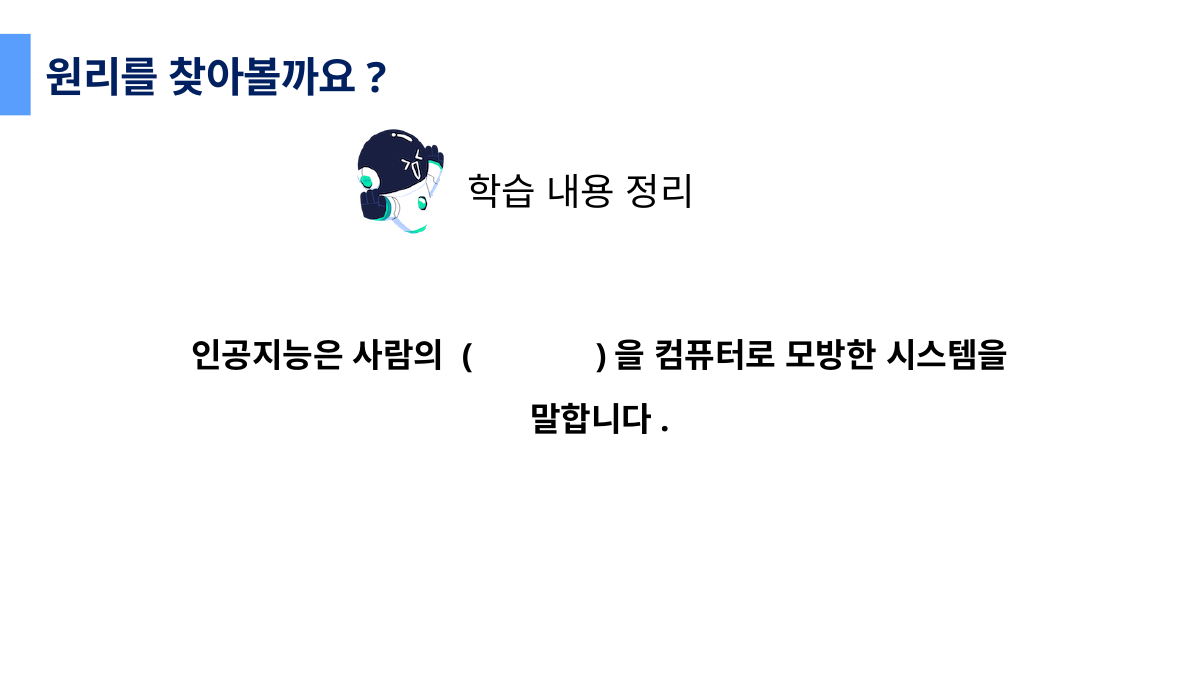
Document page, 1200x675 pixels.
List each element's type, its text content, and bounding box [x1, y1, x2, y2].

text_box 학습 내용 정리 [460, 160, 748, 221]
text_box 인공지능은 사람의 ( )을 컴퓨터로 모방한 시스템을 말합니다. [121, 303, 1079, 446]
picture [336, 121, 460, 245]
text_box [0, 33, 32, 116]
text_box 원리를 찾아볼까요? [32, 43, 712, 109]
